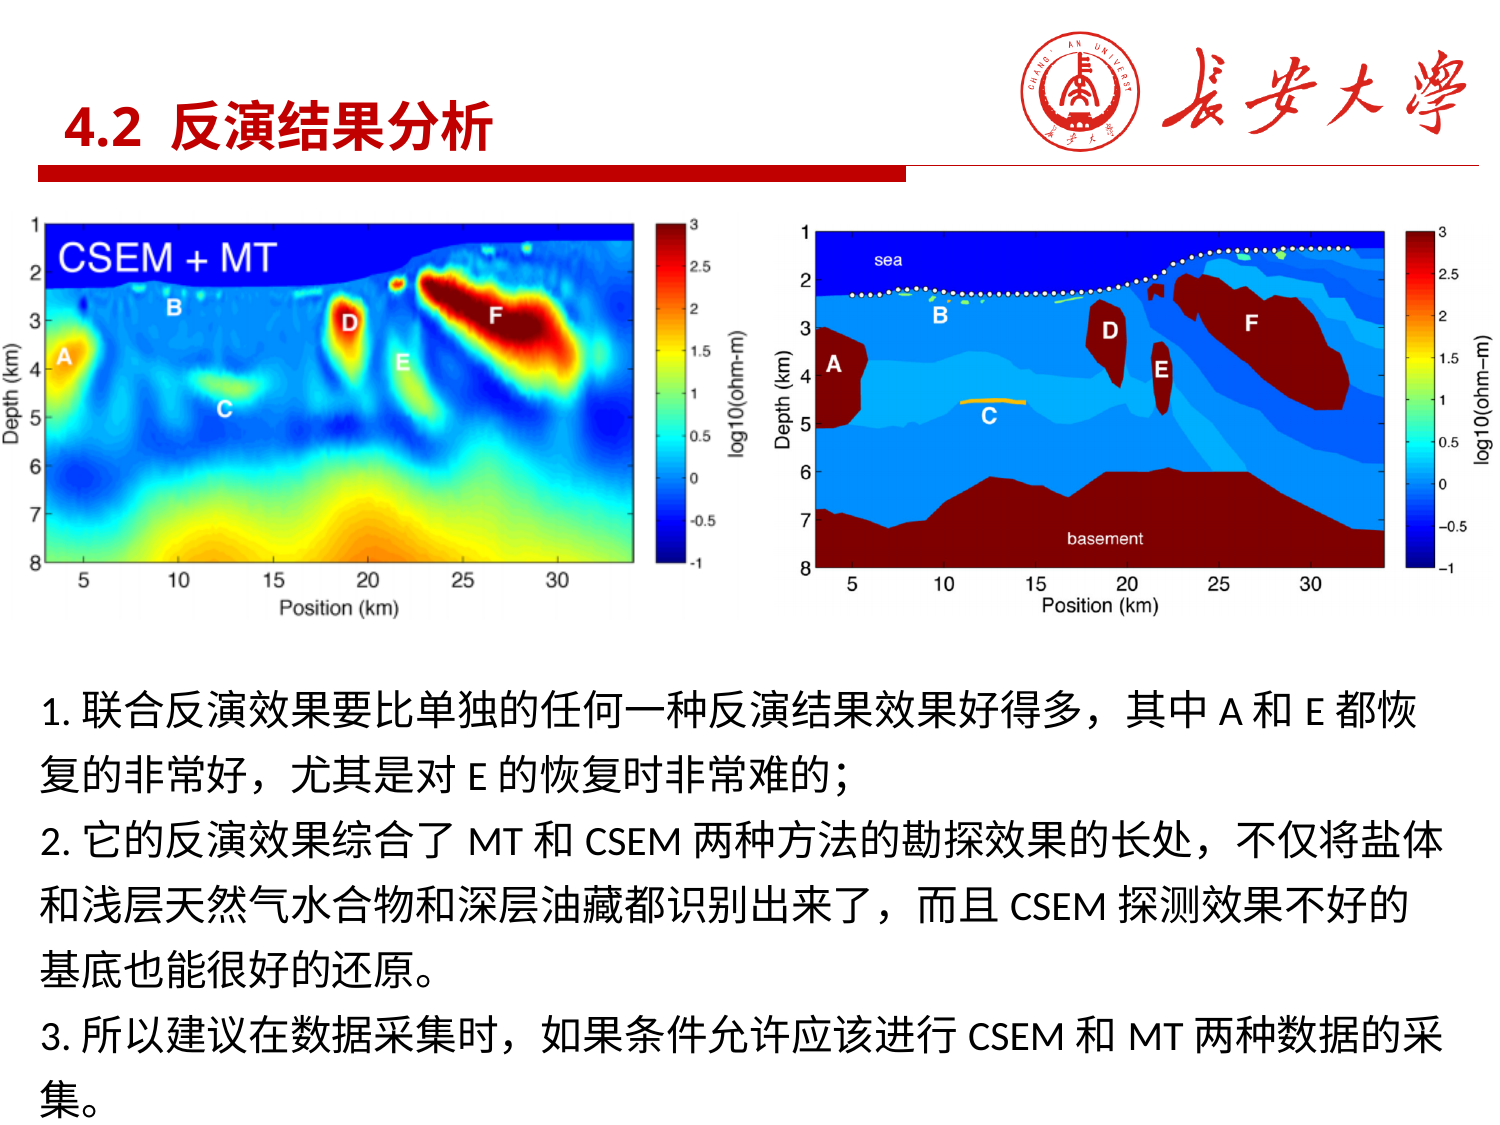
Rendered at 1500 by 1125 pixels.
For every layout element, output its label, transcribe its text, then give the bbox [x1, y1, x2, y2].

picture [0, 206, 1500, 627]
text_box 4.2 反演结果分析 [49, 85, 1079, 183]
picture [1005, 25, 1480, 157]
text_box [38, 165, 49, 182]
text_box 1.联合反演效果要比单独的任何一种反演结果效果好得多，其中A和E都恢复的非常好，尤其是对E的恢复时非常难的； 2.它的反演效果综合了MT和CSEM两种方法的勘探效果的长处，不仅将盐体和浅层天然气水合物和深层油藏都识别出来了，而且CSEM探测效果不好的基底也能很好的还原。 3.所以建议在数据采集时，如果条件允许应该进行CSEM和MT两种数据的采集。 [24, 661, 1465, 1125]
